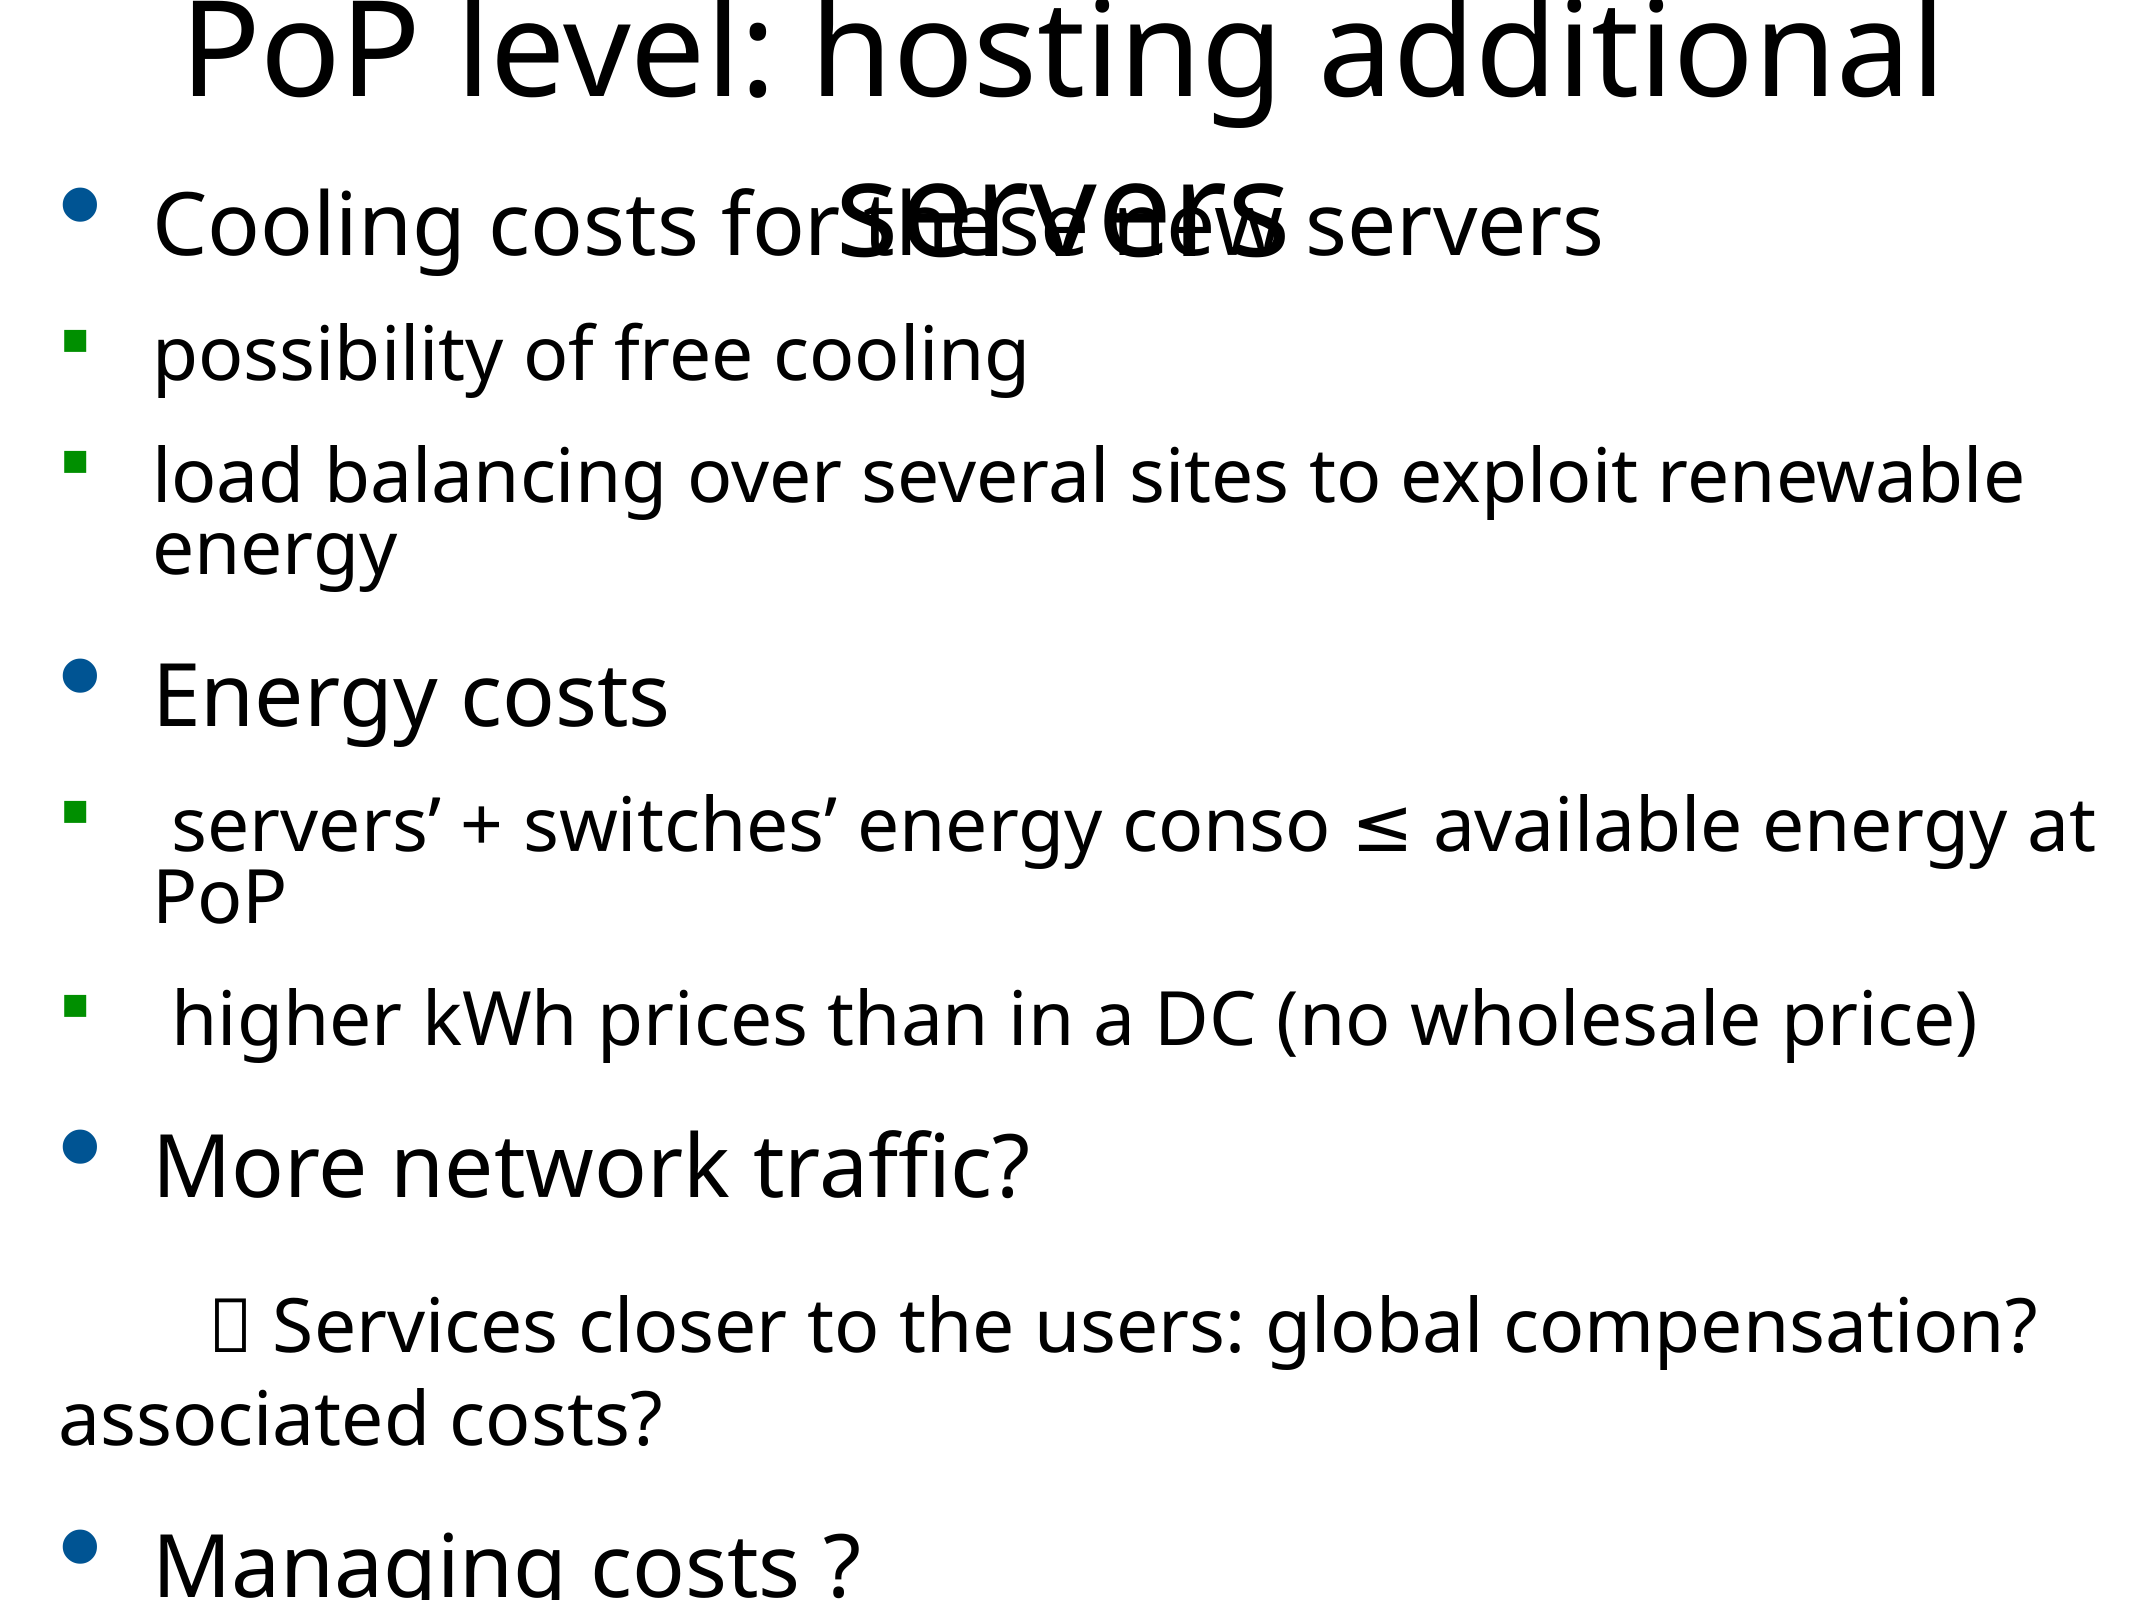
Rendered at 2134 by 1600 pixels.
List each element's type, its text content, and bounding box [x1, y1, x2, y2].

title PoP level: hosting additional servers [16, 7, 2111, 240]
list Cooling costs for these new servers possibility of free cooling load balancing over several sites to exploit renewable energy Energy costs servers’ + switches’ energy conso ≤ available energy at PoP higher kWh prices than in a DC (no wholesale price) More network traffic?  Services closer to the users: global compensation? associated costs? Managing costs ? [49, 320, 2111, 1464]
